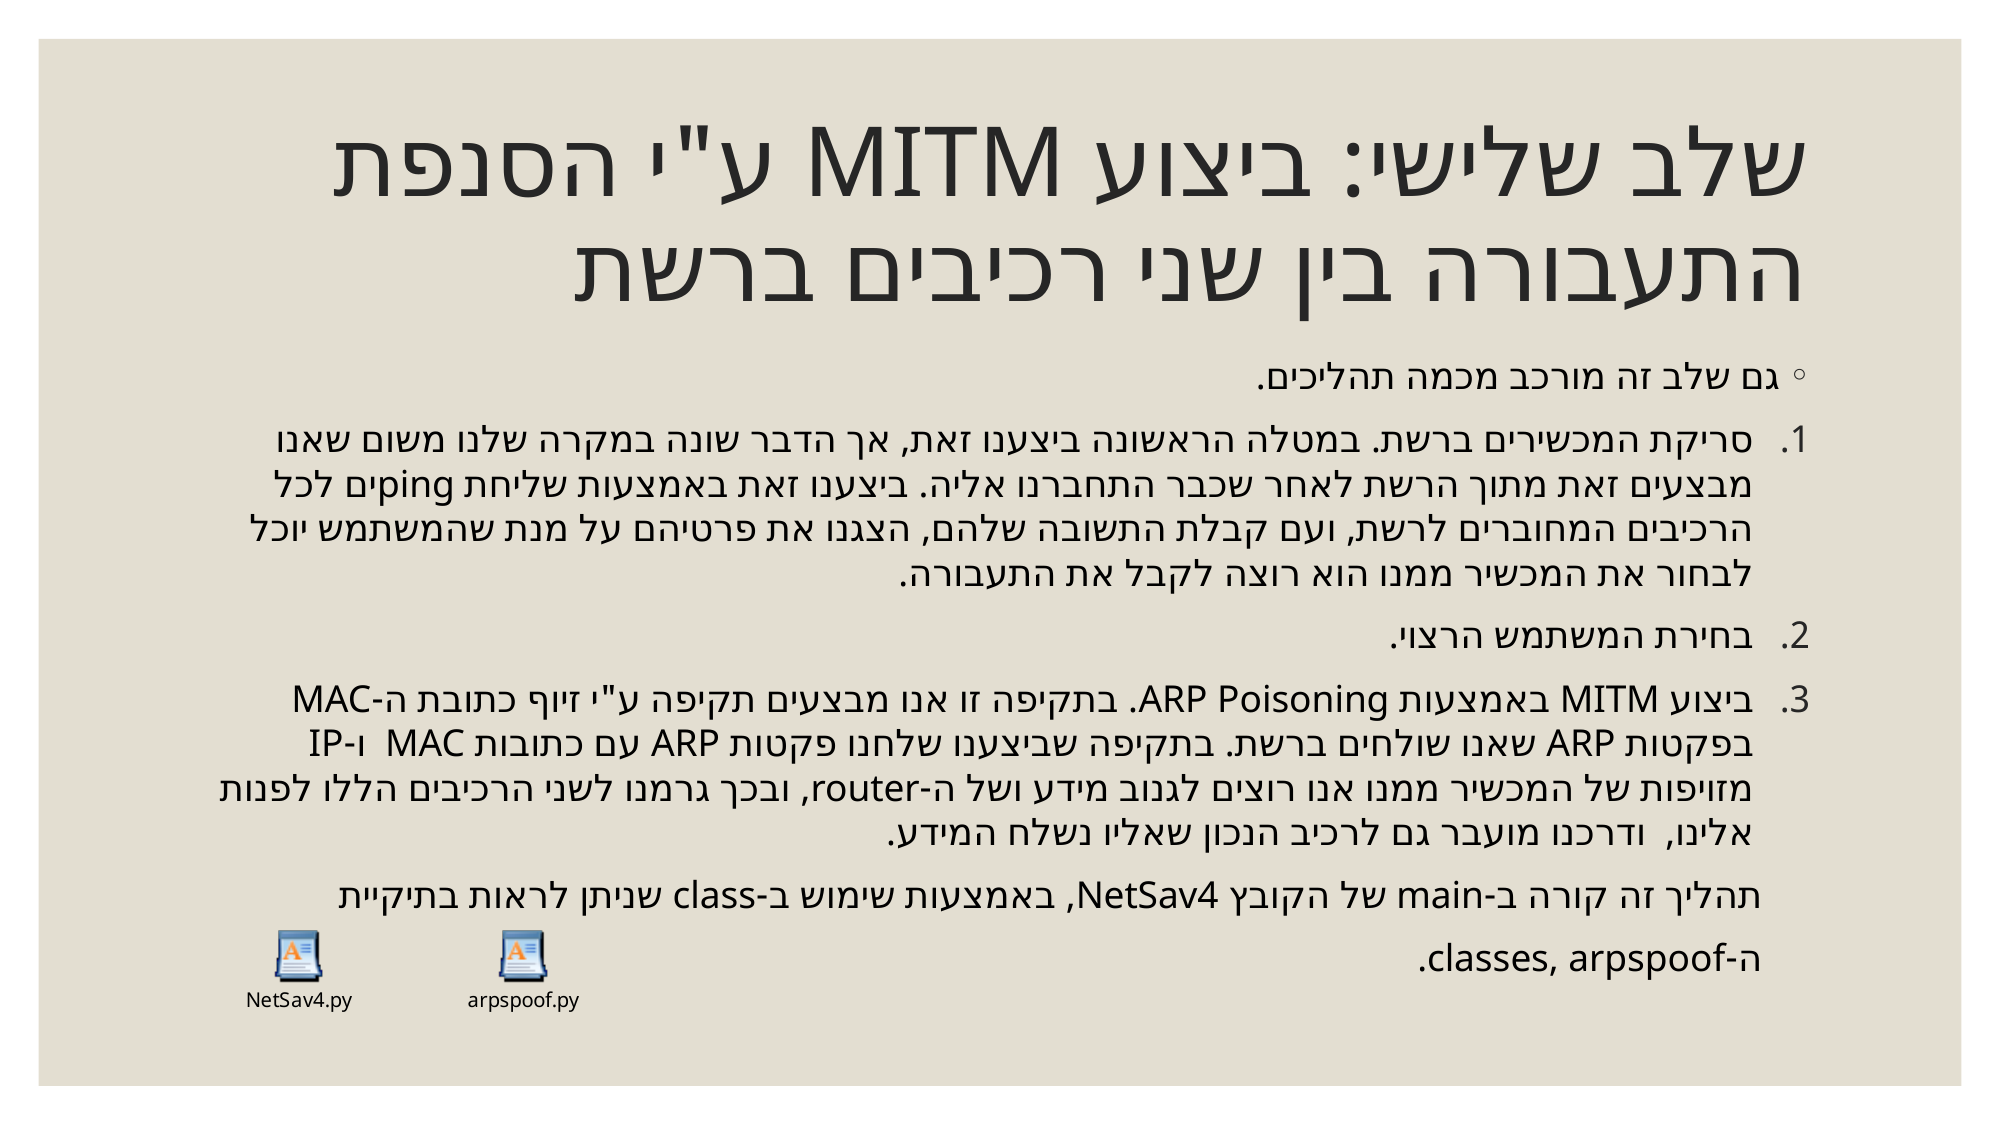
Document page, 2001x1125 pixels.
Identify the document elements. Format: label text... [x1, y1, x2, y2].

title שלב שלישי: ביצוע MITM ע"י הסנפת התעבורה בין שני רכיבים ברשת [174, 105, 1825, 331]
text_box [455, 929, 589, 1020]
list גם שלב זה מורכב מכמה תהליכים. סריקת המכשירים ברשת. במטלה הראשונה ביצענו זאת, אך הדבר שונה במקרה שלנו משום שאנו מבצעים זאת מתוך הרשת לאחר שכבר התחברנו אליה. ביצענו זאת באמצעות שליחת pingים לכל הרכיבים המחוברים לרשת, ועם קבלת התשובה שלהם, הצגנו את פרטיהם על מנת שהמשתמש יוכל לבחור את המכשיר ממנו הוא רוצה לקבל את התעבורה. בחירת המשתמש הרצוי. ביצוע MITM באמצעות ARP Poisoning. בתקיפה זו אנו מבצעים תקיפה ע"י זיוף כתובת ה-MAC בפקטות ARP שאנו שולחים ברשת. בתקיפה שביצענו שלחנו פקטות ARP עם כתובות MAC ו-IP מזויפות של המכשיר ממנו אנו רוצים לגנוב מידע ושל ה-router, ובכך גרמנו לשני הרכיבים הללו לפנות אלינו, ודרכנו מועבר גם לרכיב הנכון שאליו נשלח המידע. תהליך זה קורה ב-main של הקובץ NetSav4, באמצעות שימוש ב-class שניתן לראות בתיקיית ה-classes, arpspoof. [174, 345, 1825, 990]
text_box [236, 929, 362, 1020]
